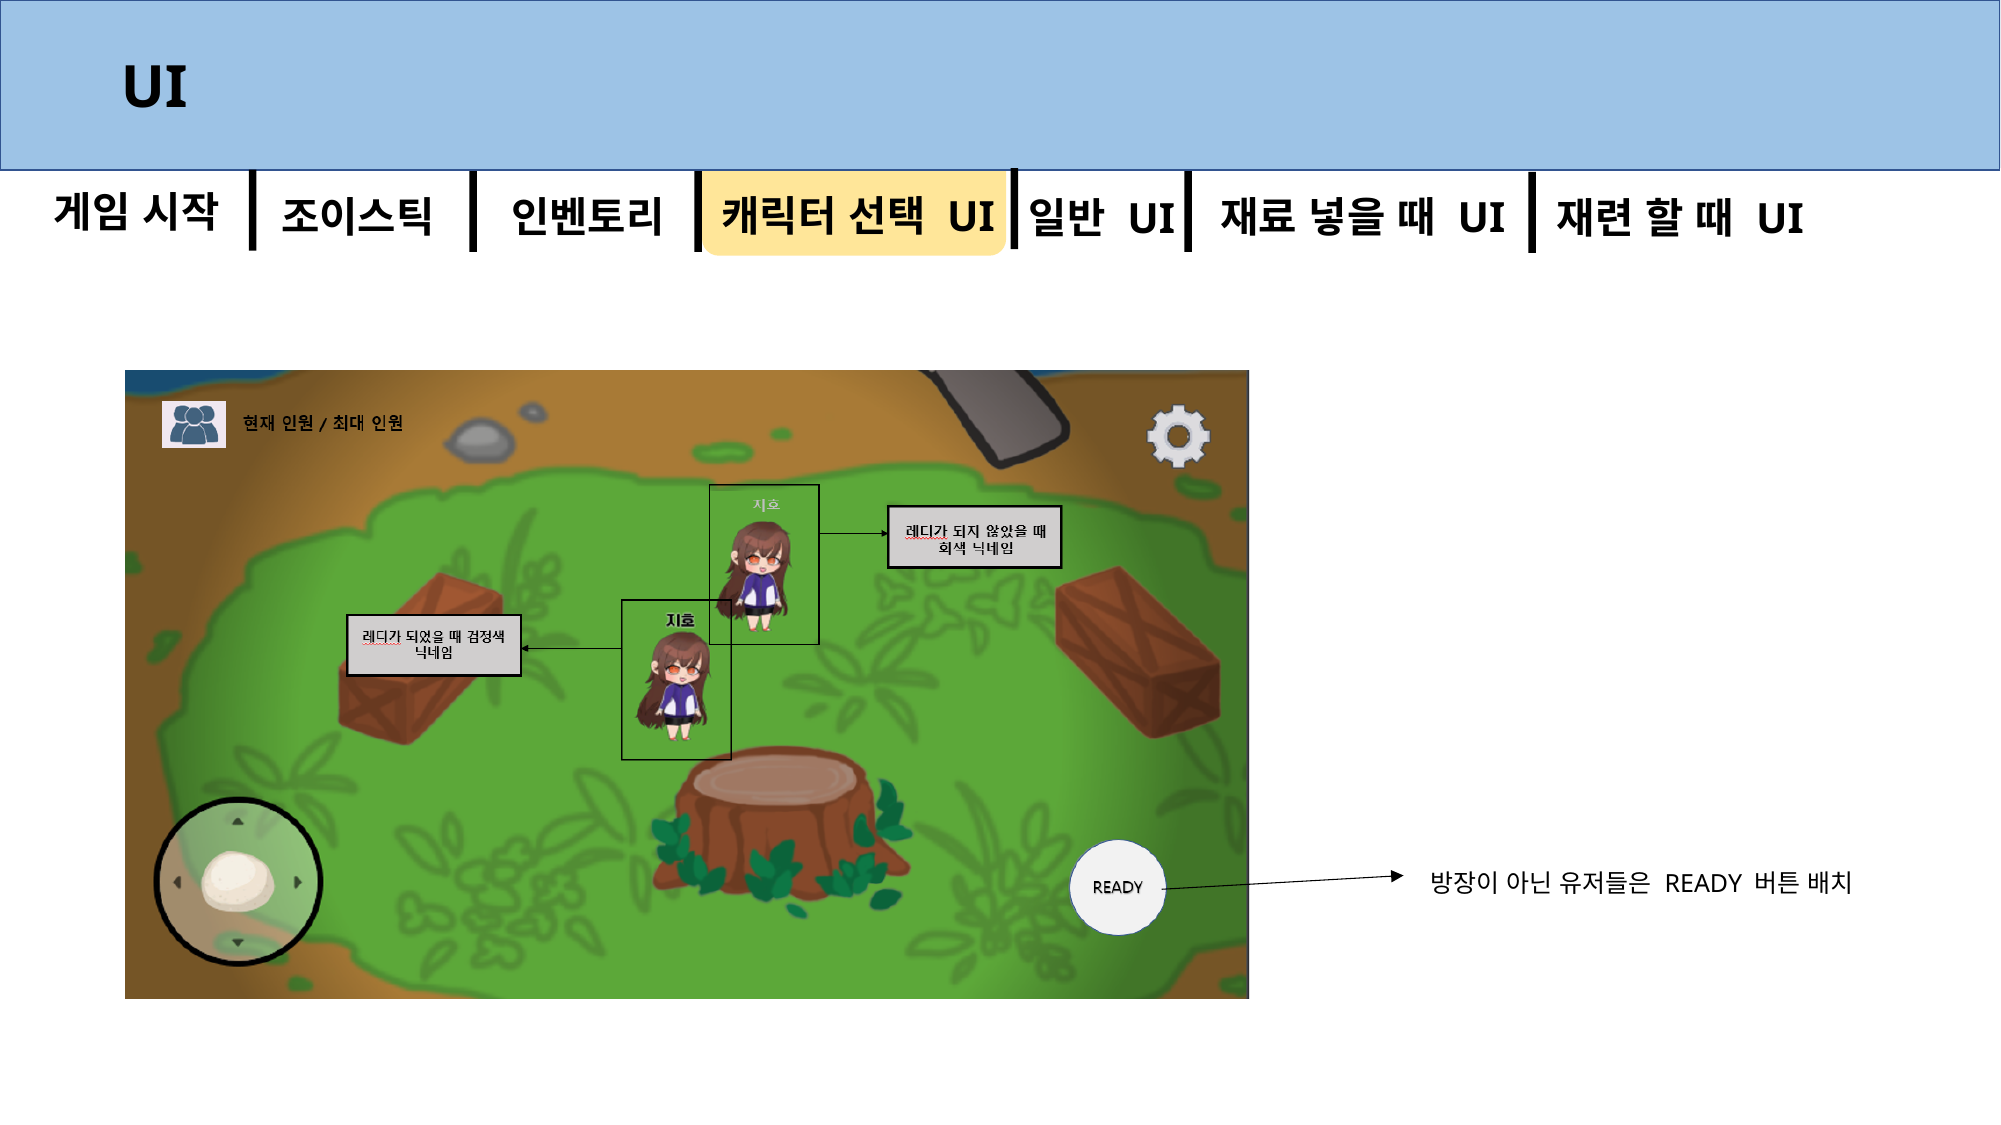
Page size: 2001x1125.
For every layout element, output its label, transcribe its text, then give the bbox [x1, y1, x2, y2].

text_box 조이스틱 [266, 182, 467, 248]
picture [125, 370, 1250, 999]
text_box UI [106, 41, 800, 127]
text_box [0, 0, 2000, 171]
text_box 재료 넣을 때 UI [1205, 183, 1521, 249]
text_box 방장이 아닌 유저들은 READY 버튼 배치 [1415, 859, 2000, 905]
text_box [1183, 170, 1193, 253]
text_box [1010, 167, 1019, 250]
text_box [703, 171, 1008, 257]
text_box [1527, 171, 1537, 254]
text_box 재련 할 때 UI [1542, 184, 1819, 250]
text_box 인벤토리 [496, 182, 680, 248]
text_box 일반 UI [1019, 184, 1183, 250]
text_box [248, 169, 257, 252]
text_box [468, 170, 478, 253]
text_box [1161, 875, 1404, 890]
text_box 캐릭터 선택 UI [706, 182, 1010, 247]
text_box [693, 170, 703, 253]
text_box 게임 시작 [39, 178, 235, 244]
